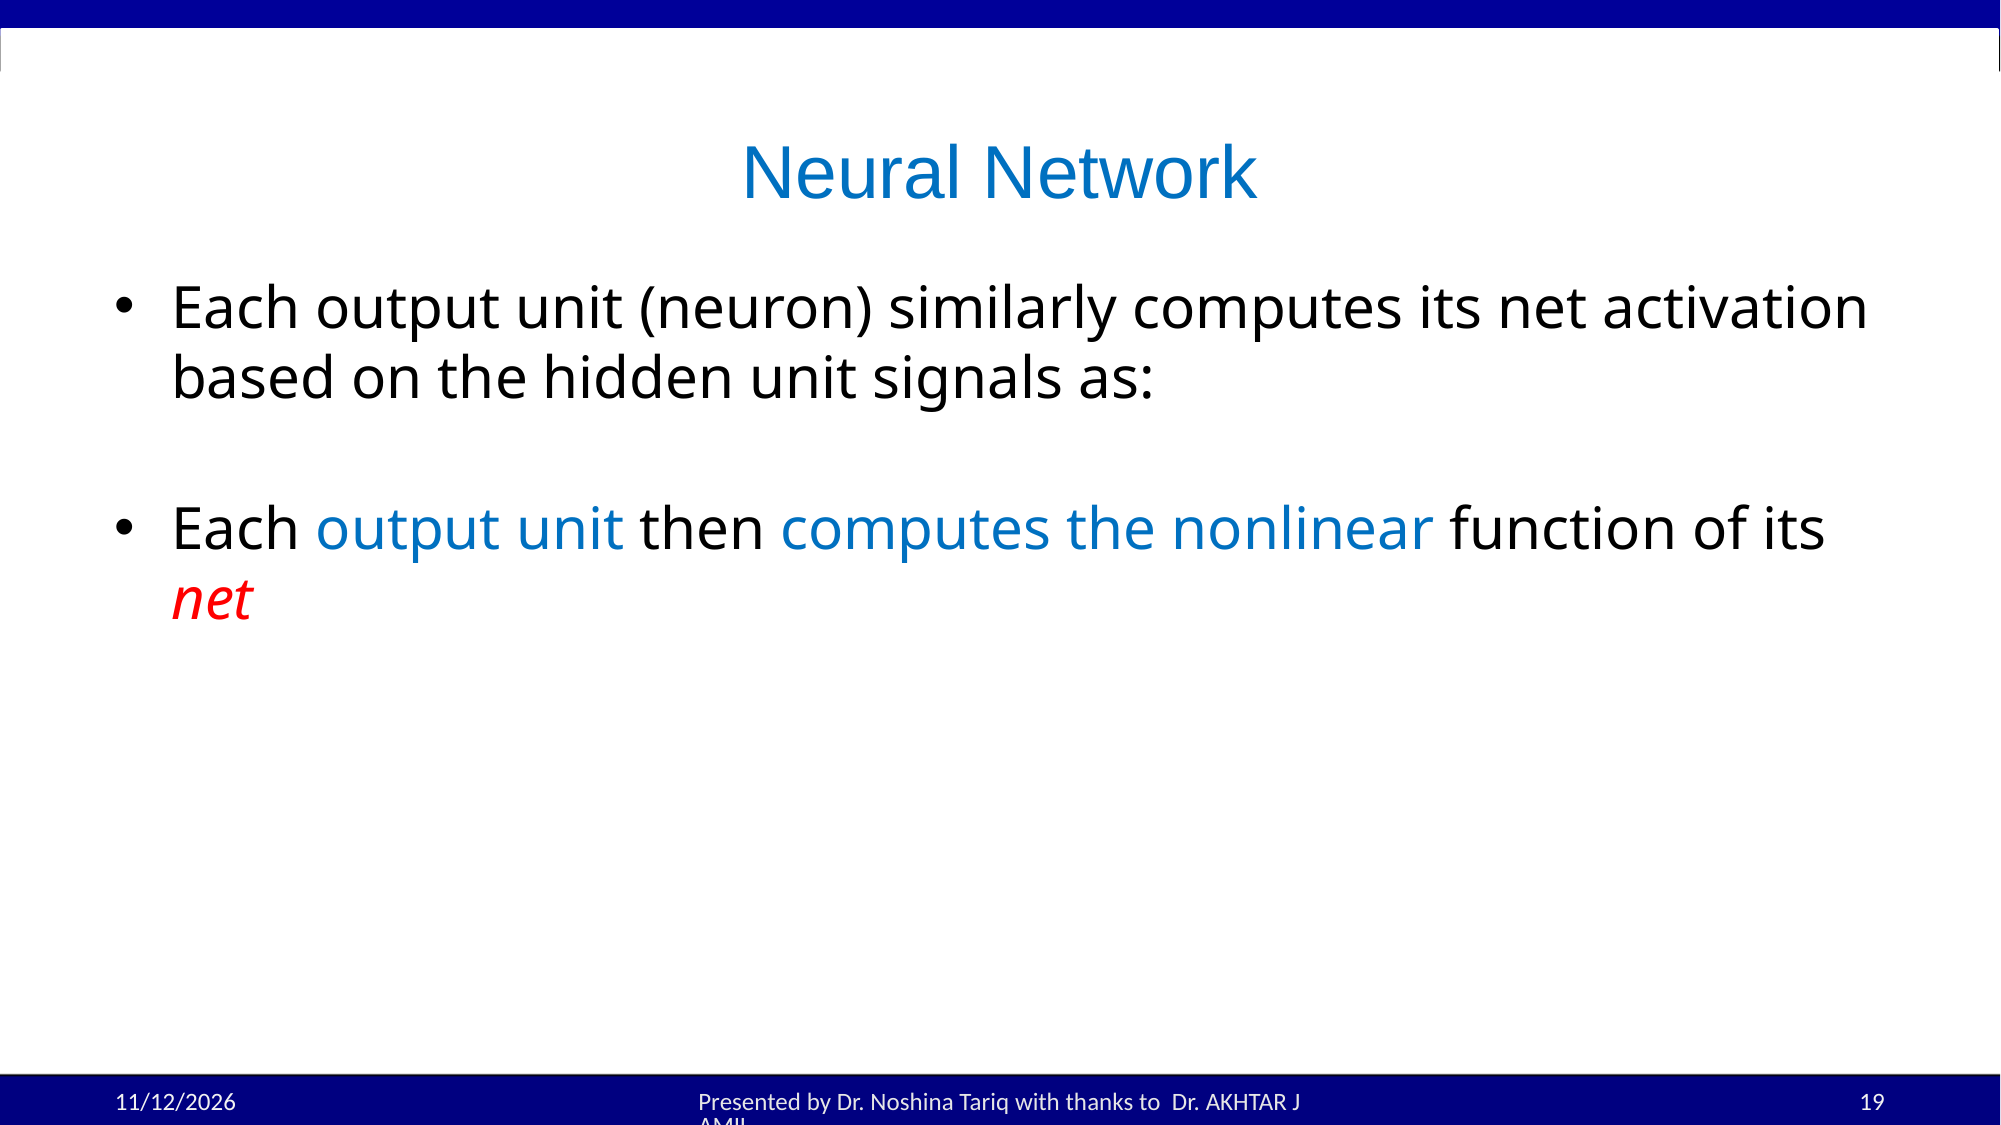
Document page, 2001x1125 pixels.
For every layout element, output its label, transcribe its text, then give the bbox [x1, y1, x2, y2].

slide_number 11-Sep-25 [99, 1062, 567, 1125]
footer Presented by Dr. Noshina Tariq with thanks to Dr. AKHTAR JAMIL [683, 1062, 1317, 1125]
slide_number 19 [1433, 1062, 1900, 1125]
picture [0, 0, 2001, 1125]
title Neural Network [99, 99, 1900, 238]
